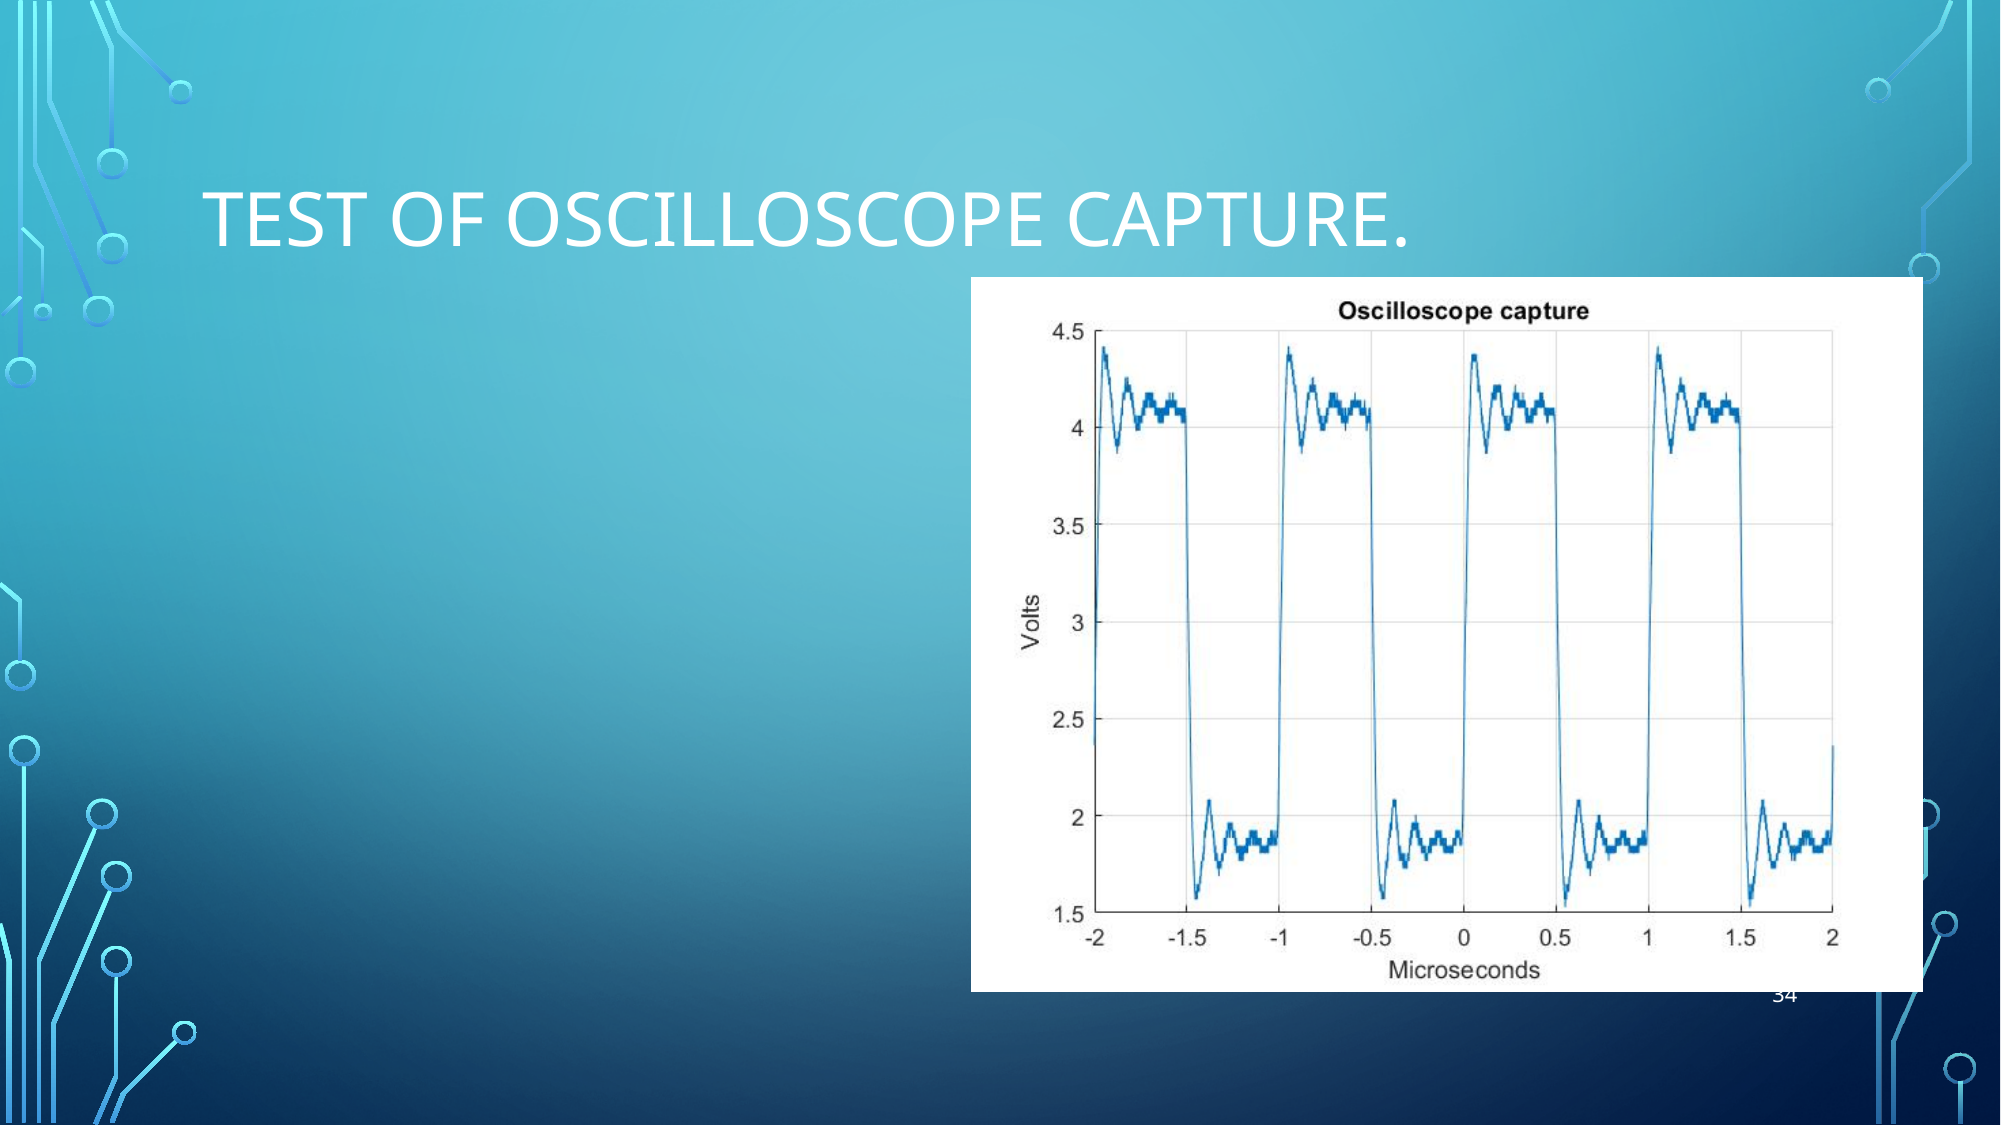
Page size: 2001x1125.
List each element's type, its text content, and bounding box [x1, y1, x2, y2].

title Test of oscilloscope capture. [187, 101, 1813, 344]
slide_number 34 [1685, 992, 1813, 1025]
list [970, 277, 1923, 992]
